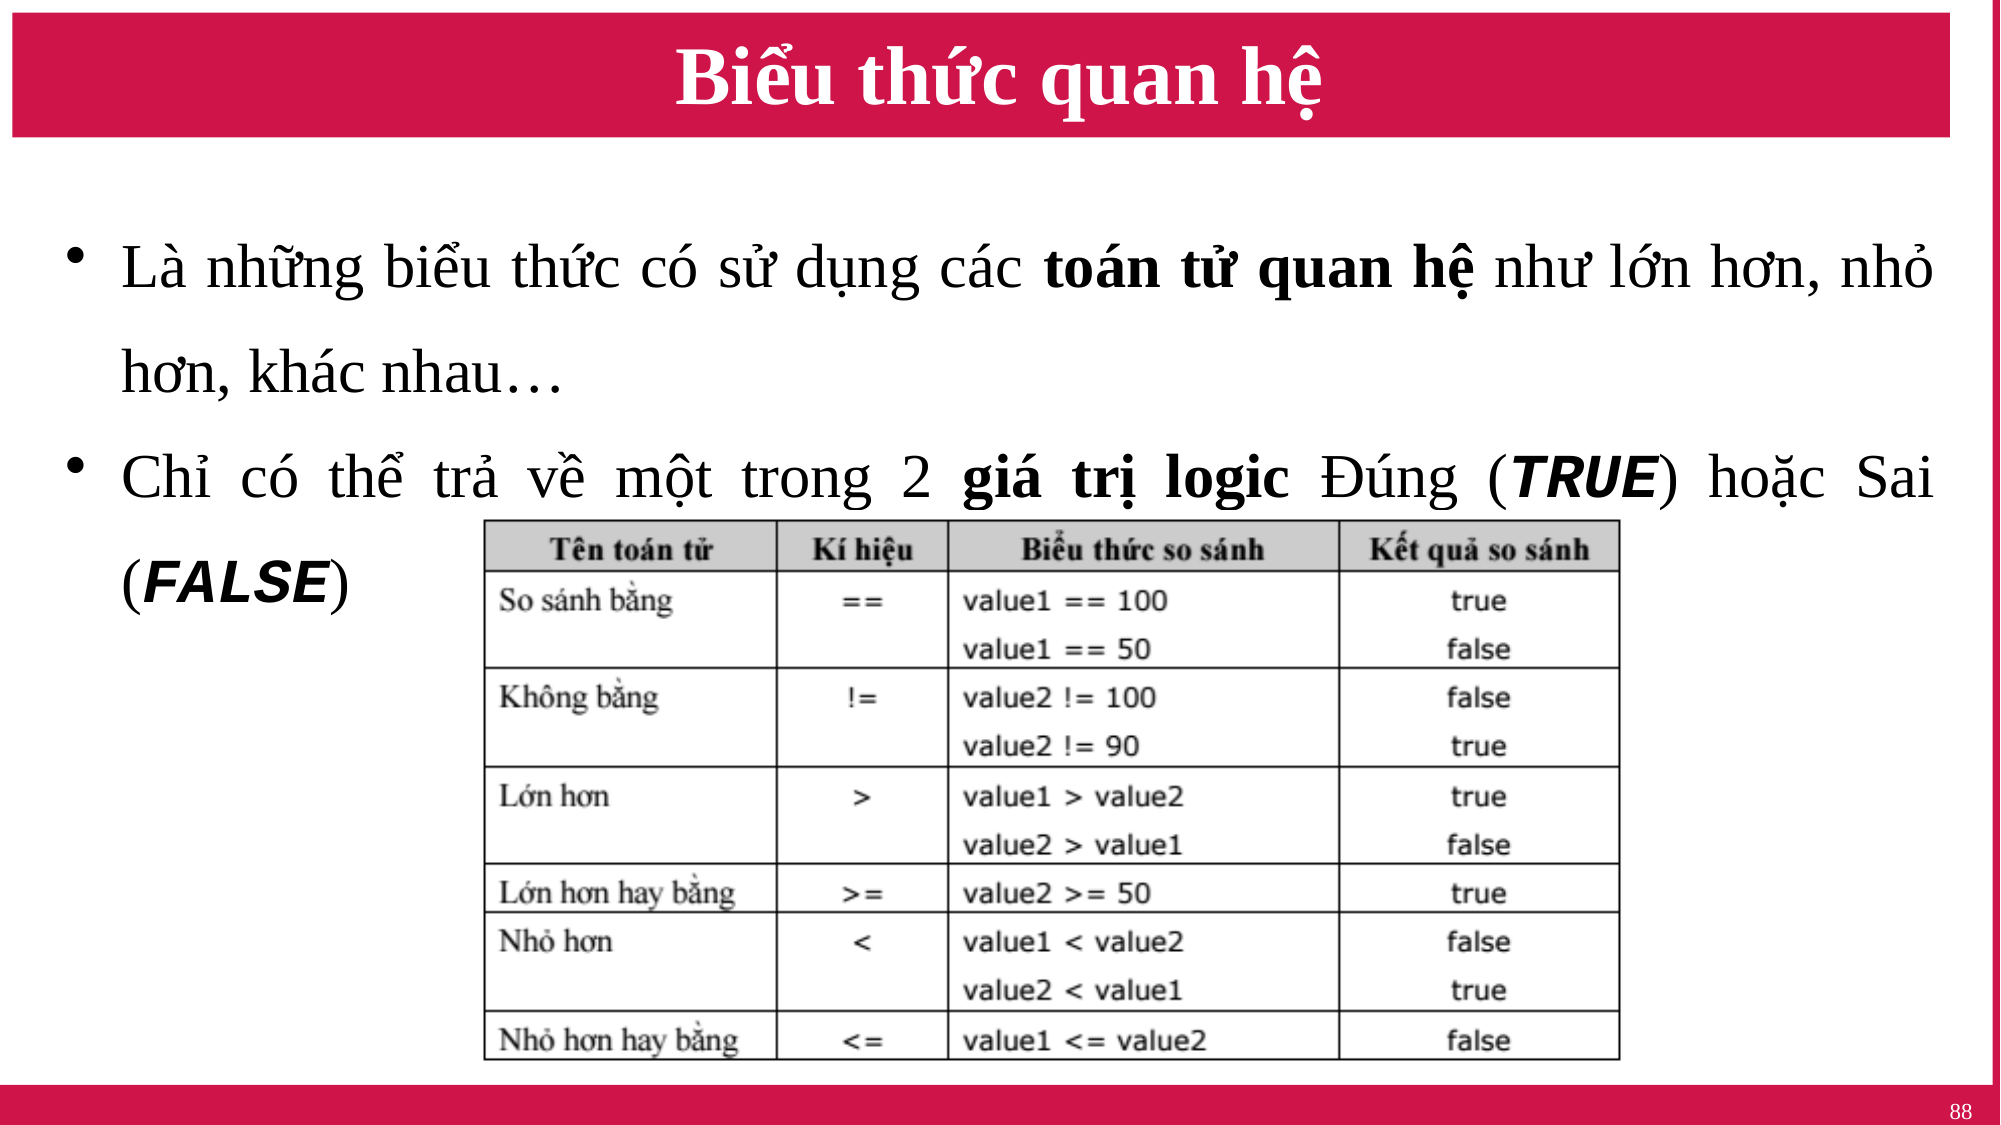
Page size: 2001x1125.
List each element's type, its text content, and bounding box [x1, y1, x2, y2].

slide_number 88 [1520, 1074, 1988, 1113]
list Là những biểu thức có sử dụng các toán tử quan hệ như lớn hơn, nhỏ hơn, khác nhau… Chỉ có thể trả về một trong 2 giá trị logic Đúng (TRUE) hoặc Sai (FALSE) [50, 187, 1950, 1063]
title Biểu thức quan hệ [99, 24, 1900, 118]
picture [474, 510, 1626, 1069]
